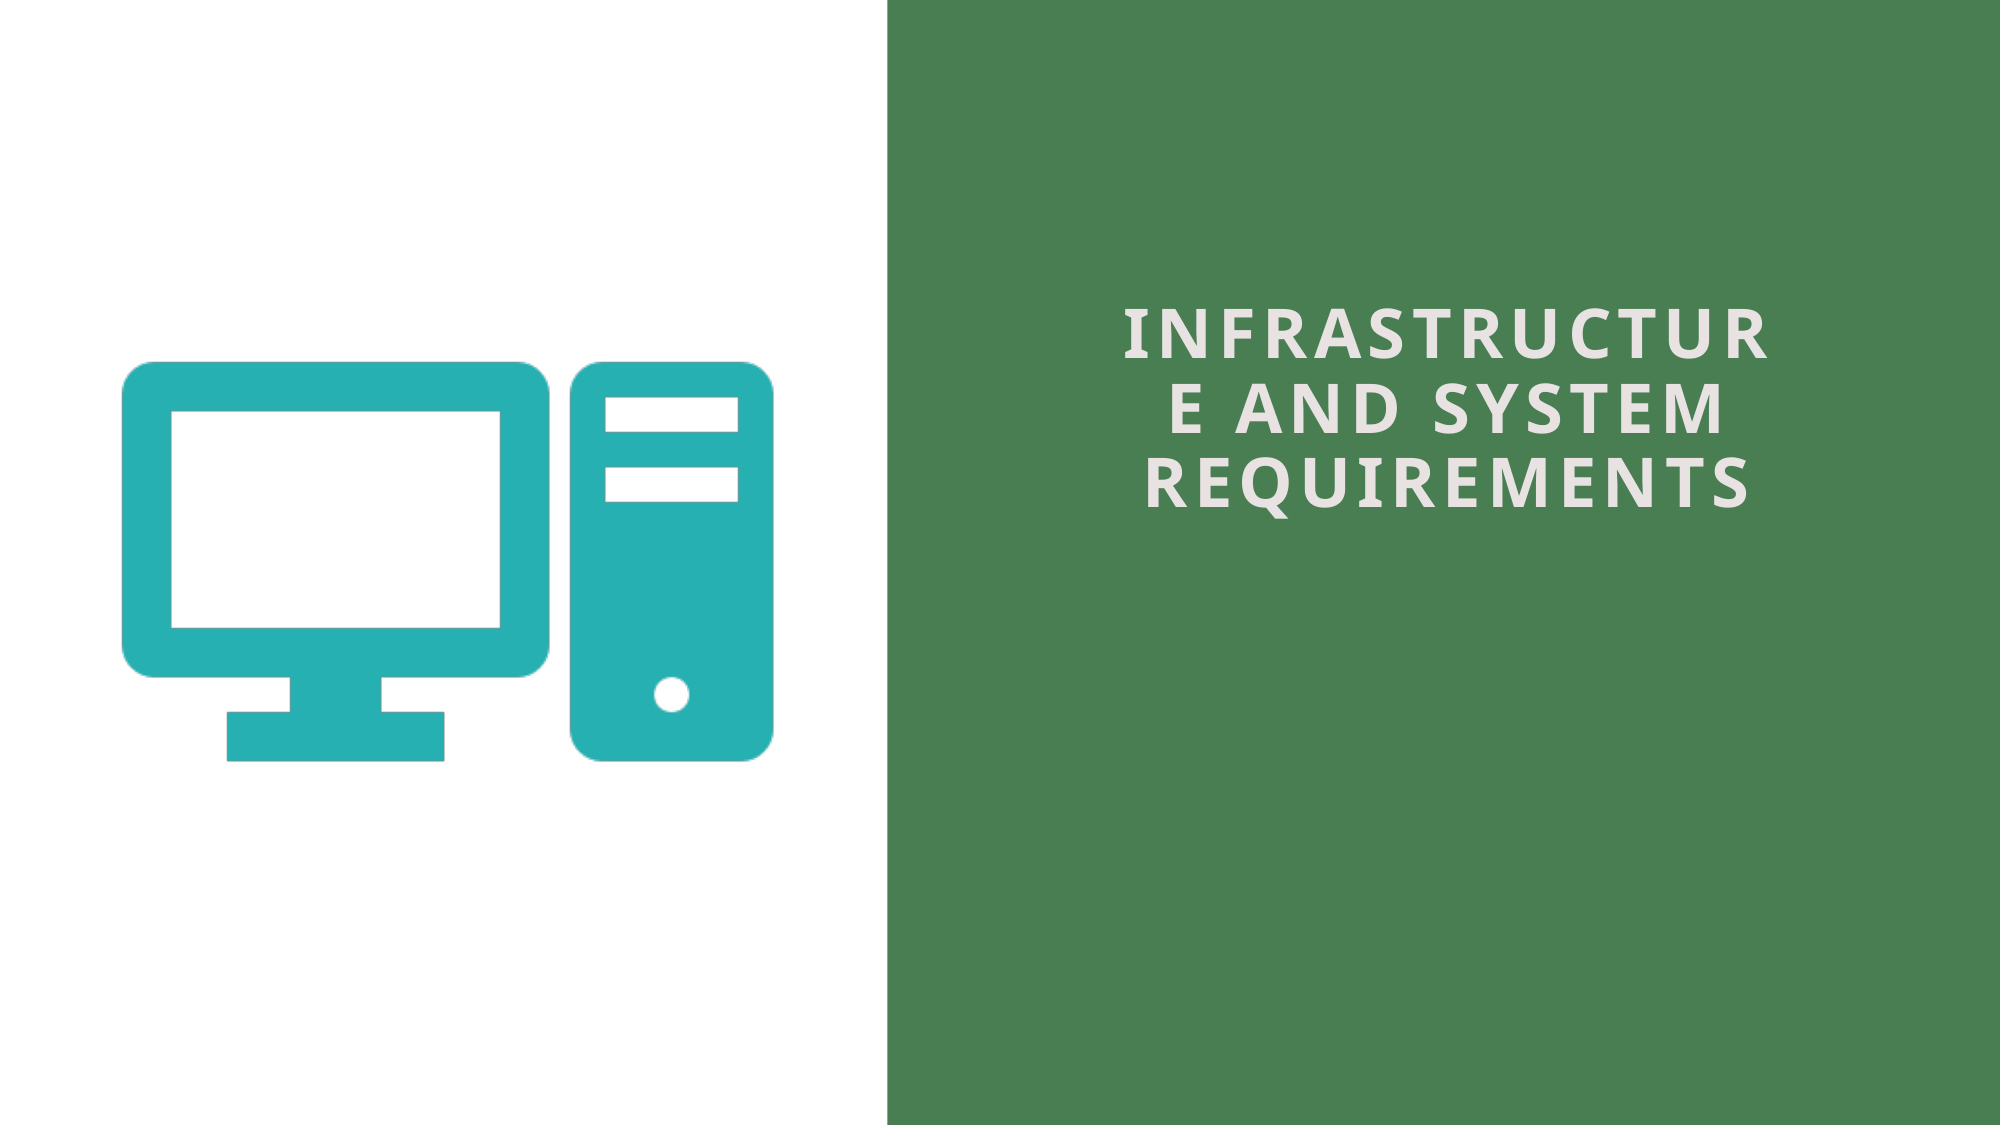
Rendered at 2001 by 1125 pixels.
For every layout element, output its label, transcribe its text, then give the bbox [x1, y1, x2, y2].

picture [112, 226, 784, 898]
text_box [0, 0, 886, 1125]
text_box [886, 0, 2000, 1125]
title Infrastructure and system requirements [1091, 112, 1808, 613]
